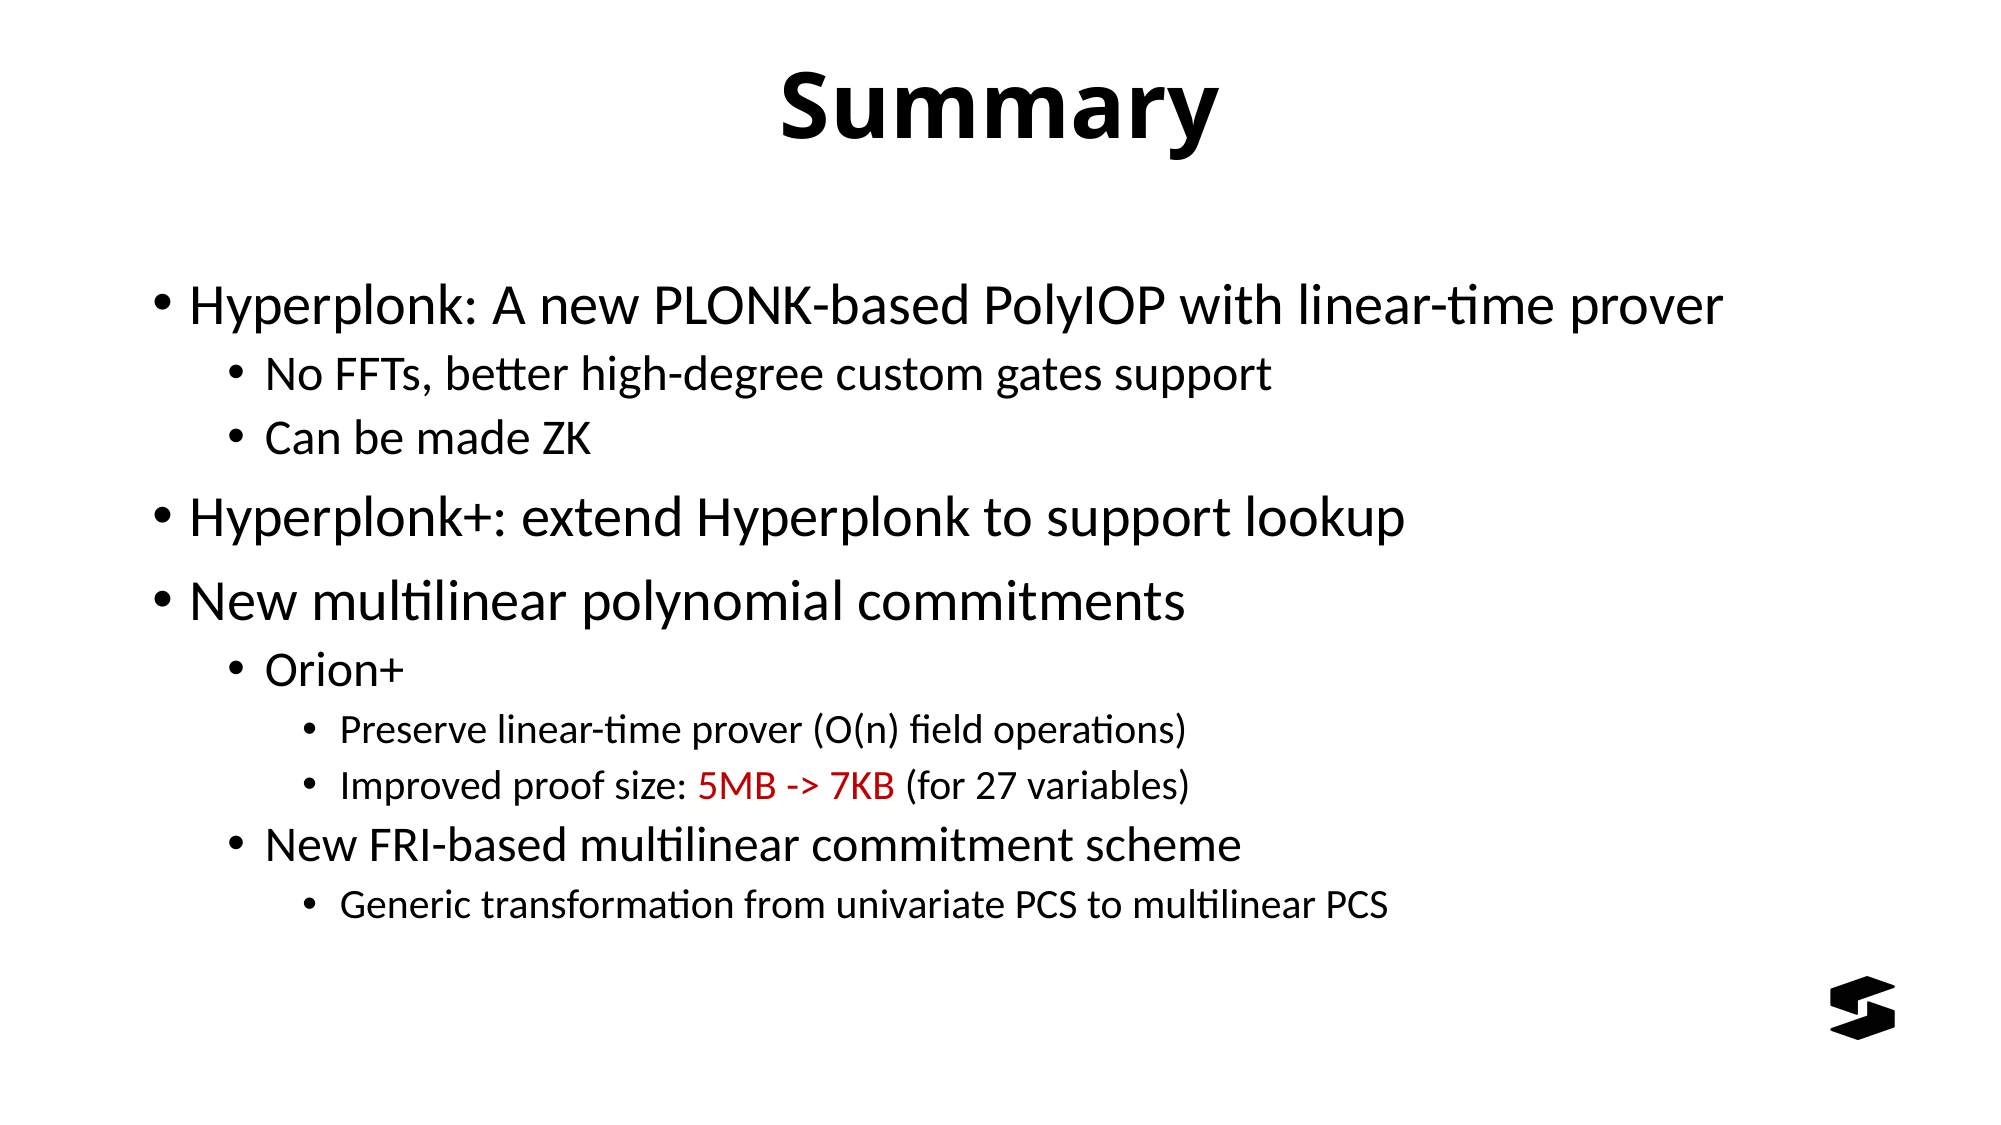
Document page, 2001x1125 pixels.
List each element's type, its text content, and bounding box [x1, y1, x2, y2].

picture [1805, 951, 1920, 1065]
list Hyperplonk: A new PLONK-based PolyIOP with linear-time prover No FFTs, better high-degree custom gates support Can be made ZK Hyperplonk+: extend Hyperplonk to support lookup New multilinear polynomial commitments Orion+ Preserve linear-time prover (O(n) field operations) Improved proof size: 5MB -> 7KB (for 27 variables) New FRI-based multilinear commitment scheme Generic transformation from univariate PCS to multilinear PCS [137, 266, 1863, 1063]
title Summary [0, 0, 2000, 218]
